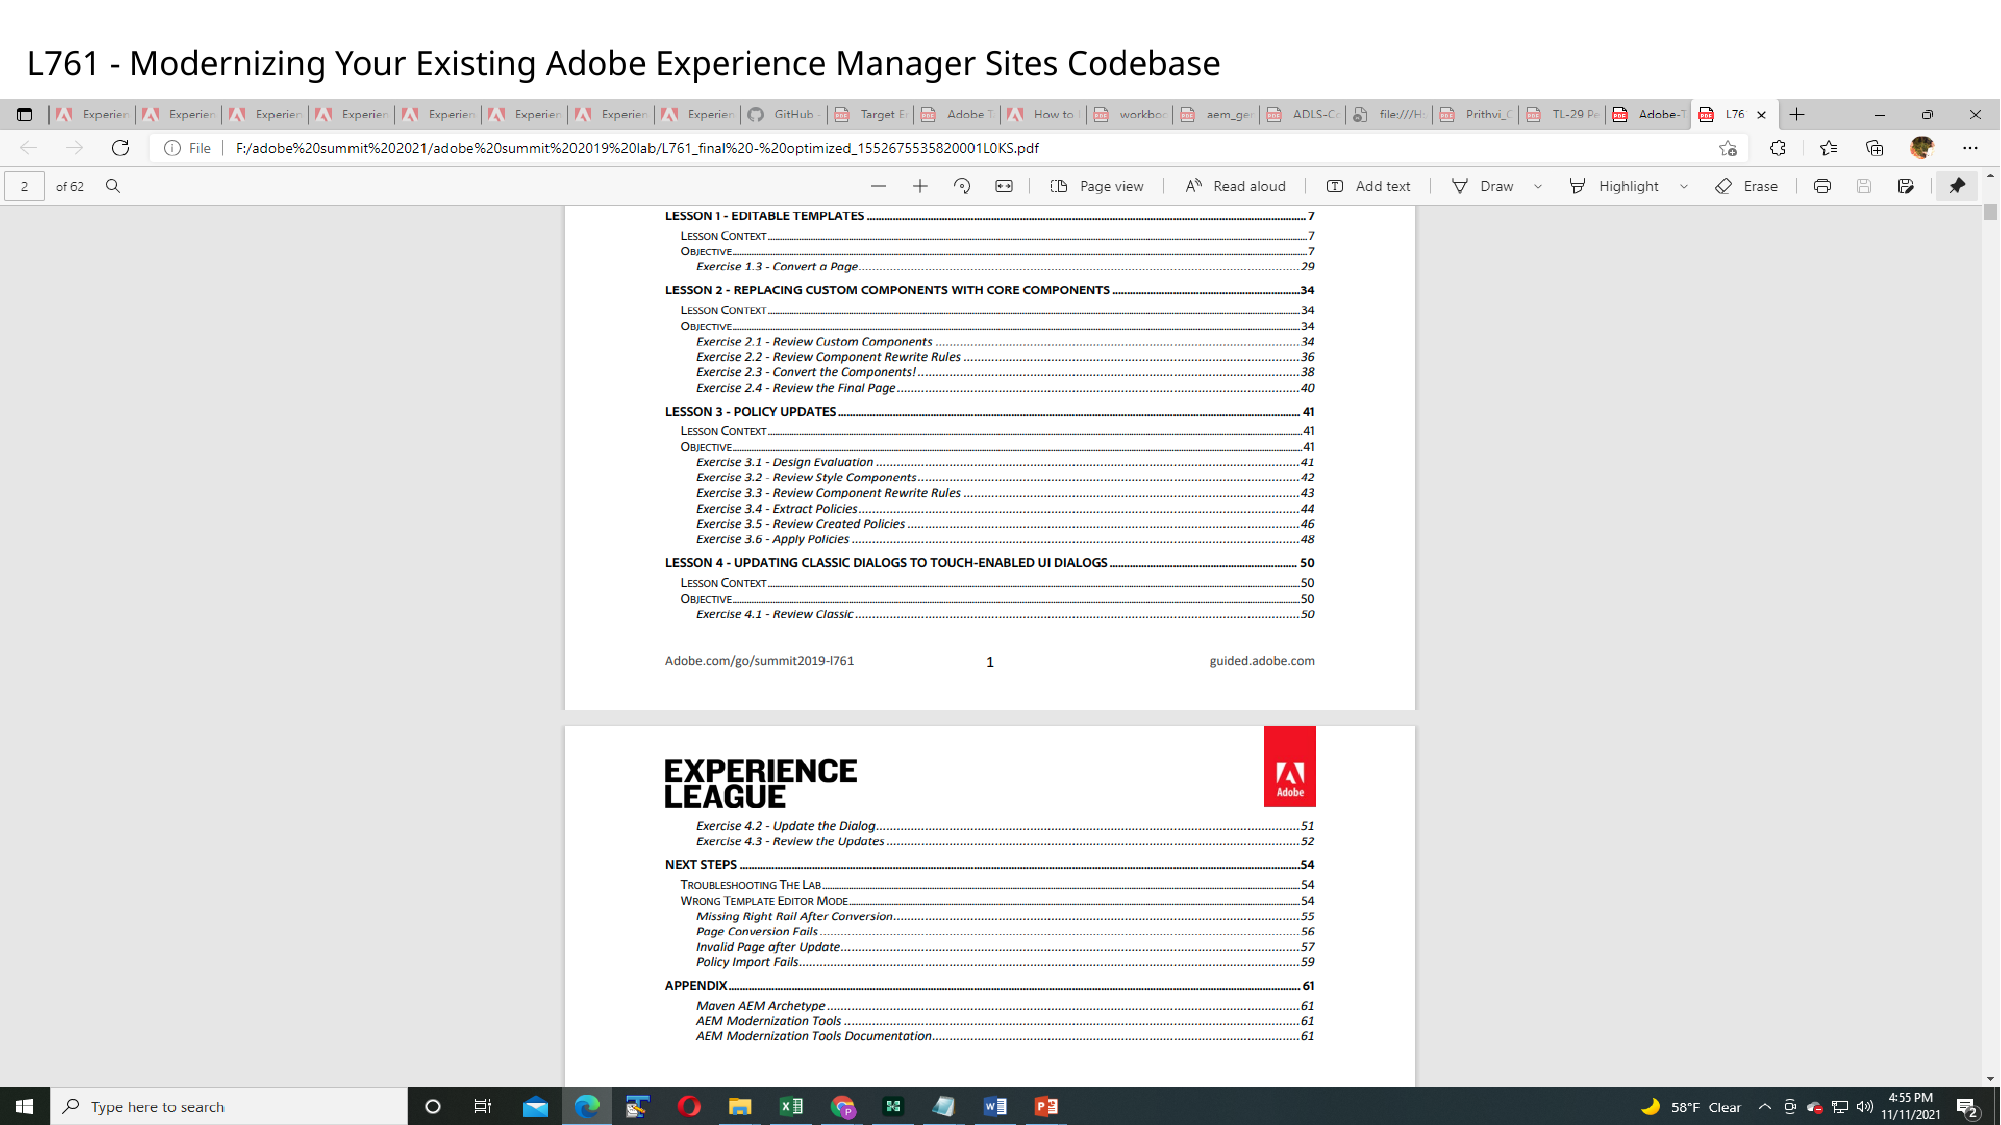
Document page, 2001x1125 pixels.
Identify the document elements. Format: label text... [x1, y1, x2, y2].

title L761 - Modernizing Your Existing Adobe Experience Manager Sites Codebase [11, 12, 1909, 90]
picture [0, 99, 2000, 1125]
